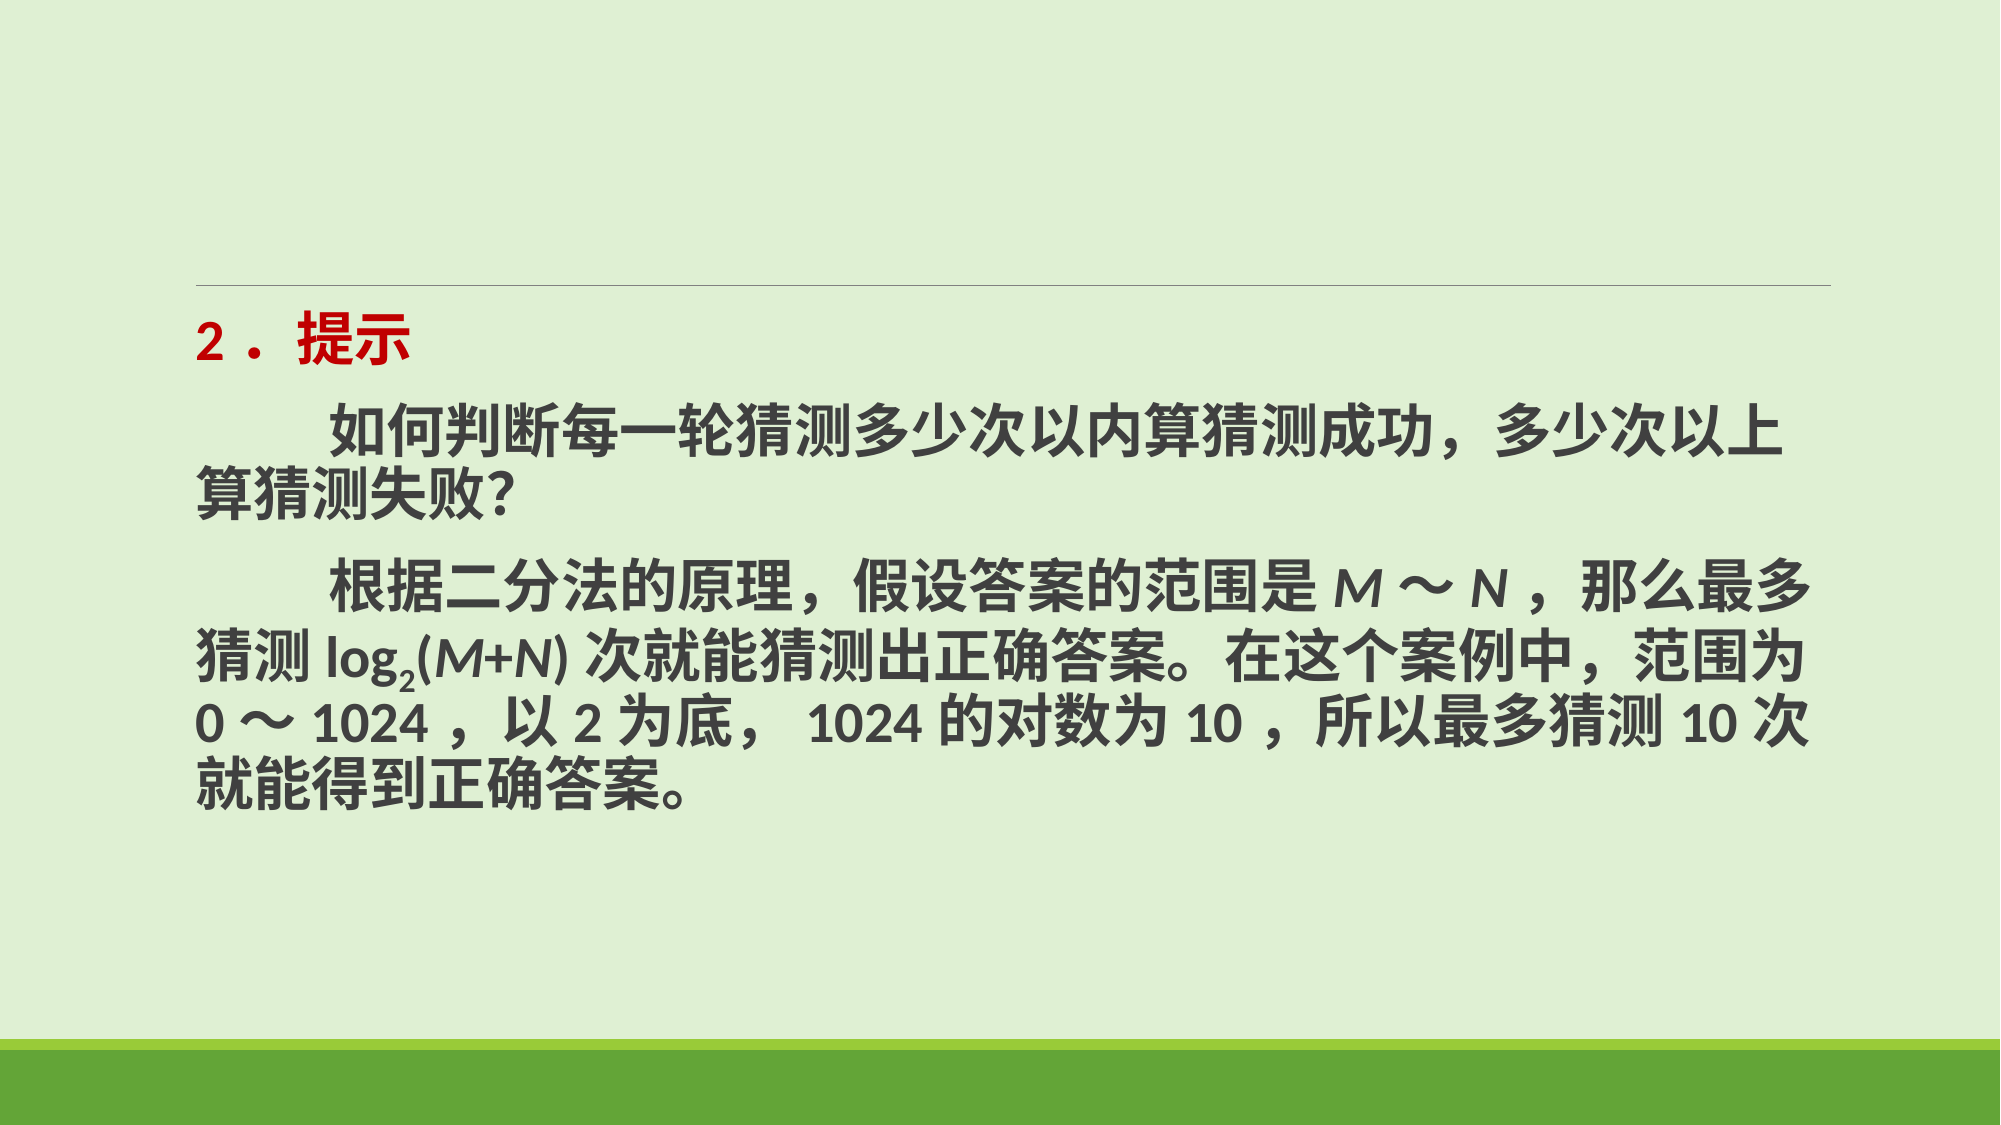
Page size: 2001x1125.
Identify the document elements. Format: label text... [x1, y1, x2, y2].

list 2．提示 如何判断每一轮猜测多少次以内算猜测成功，多少次以上算猜测失败？ 根据二分法的原理，假设答案的范围是M～N，那么最多猜测log2(M+N)次就能猜测出正确答案。在这个案例中，范围为0～1024，以2为底，1024的对数为10，所以最多猜测10次就能得到正确答案。 [180, 302, 1830, 963]
